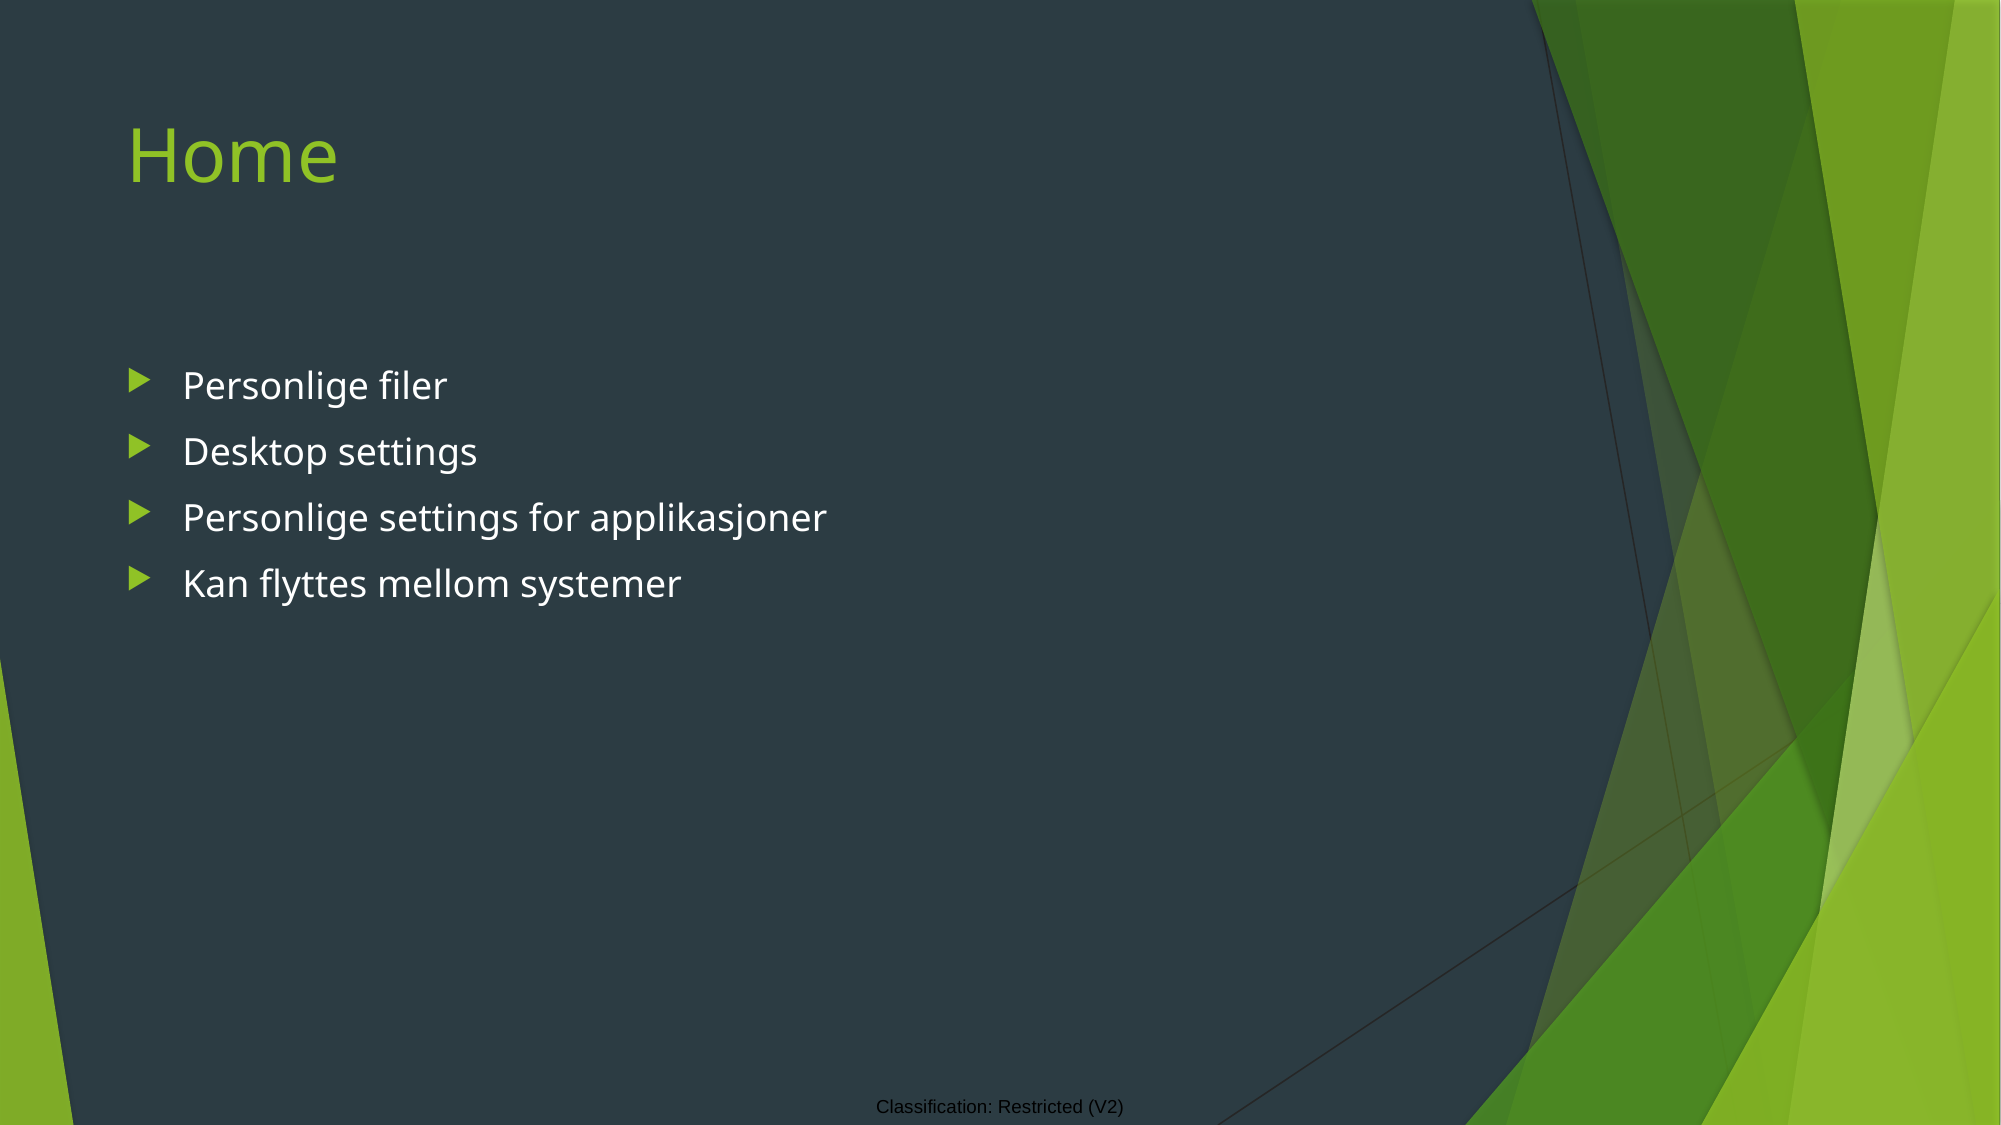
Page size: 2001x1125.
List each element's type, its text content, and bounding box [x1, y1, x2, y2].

list Personlige filer Desktop settings Personlige settings for applikasjoner Kan flyttes mellom systemer [111, 354, 1522, 992]
title Home [111, 99, 1522, 317]
